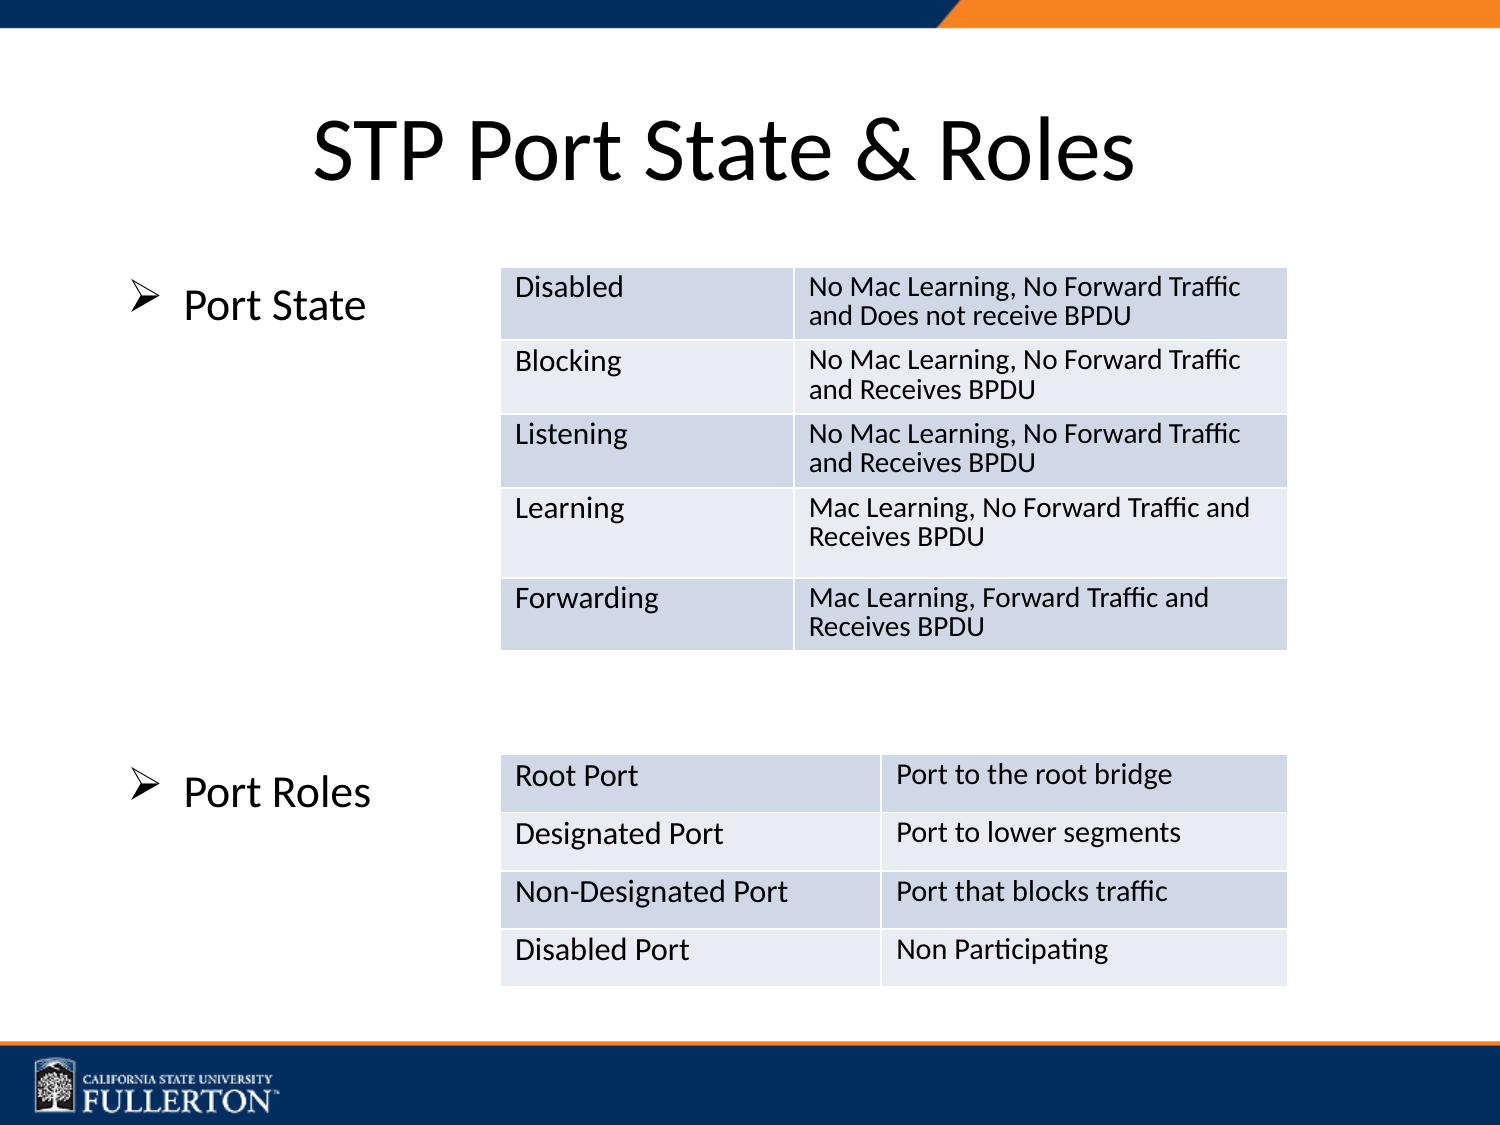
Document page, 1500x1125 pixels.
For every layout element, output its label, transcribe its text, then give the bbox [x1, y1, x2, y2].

table_cell Non Participating [882, 930, 1287, 986]
table_header No Mac Learning, No Forward Traffic and Does not receive BPDU [795, 268, 1287, 339]
table_cell Non-Designated Port [501, 872, 880, 928]
table_header Disabled [501, 268, 793, 339]
table_cell Port to lower segments [882, 813, 1287, 870]
text_box Port State [112, 266, 463, 337]
table_cell Designated Port [501, 813, 880, 870]
table_header Port to the root bridge [882, 755, 1287, 812]
table_cell No Mac Learning, No Forward Traffic and Receives BPDU [795, 341, 1287, 413]
table_cell Mac Learning, No Forward Traffic and Receives BPDU [795, 489, 1287, 577]
table_cell No Mac Learning, No Forward Traffic and Receives BPDU [795, 415, 1287, 487]
text_box Port Roles [112, 754, 463, 824]
table_header Root Port [501, 755, 880, 812]
table_cell Forwarding [501, 579, 793, 650]
table_cell Blocking [501, 341, 793, 413]
table_cell Mac Learning, Forward Traffic and Receives BPDU [795, 579, 1287, 650]
table_cell Listening [501, 415, 793, 487]
picture [0, 0, 1500, 1125]
title STP Port State & Roles [50, 50, 1400, 238]
table_cell Disabled Port [501, 930, 880, 986]
table_cell Port that blocks traffic [882, 872, 1287, 928]
table_cell Learning [501, 489, 793, 577]
